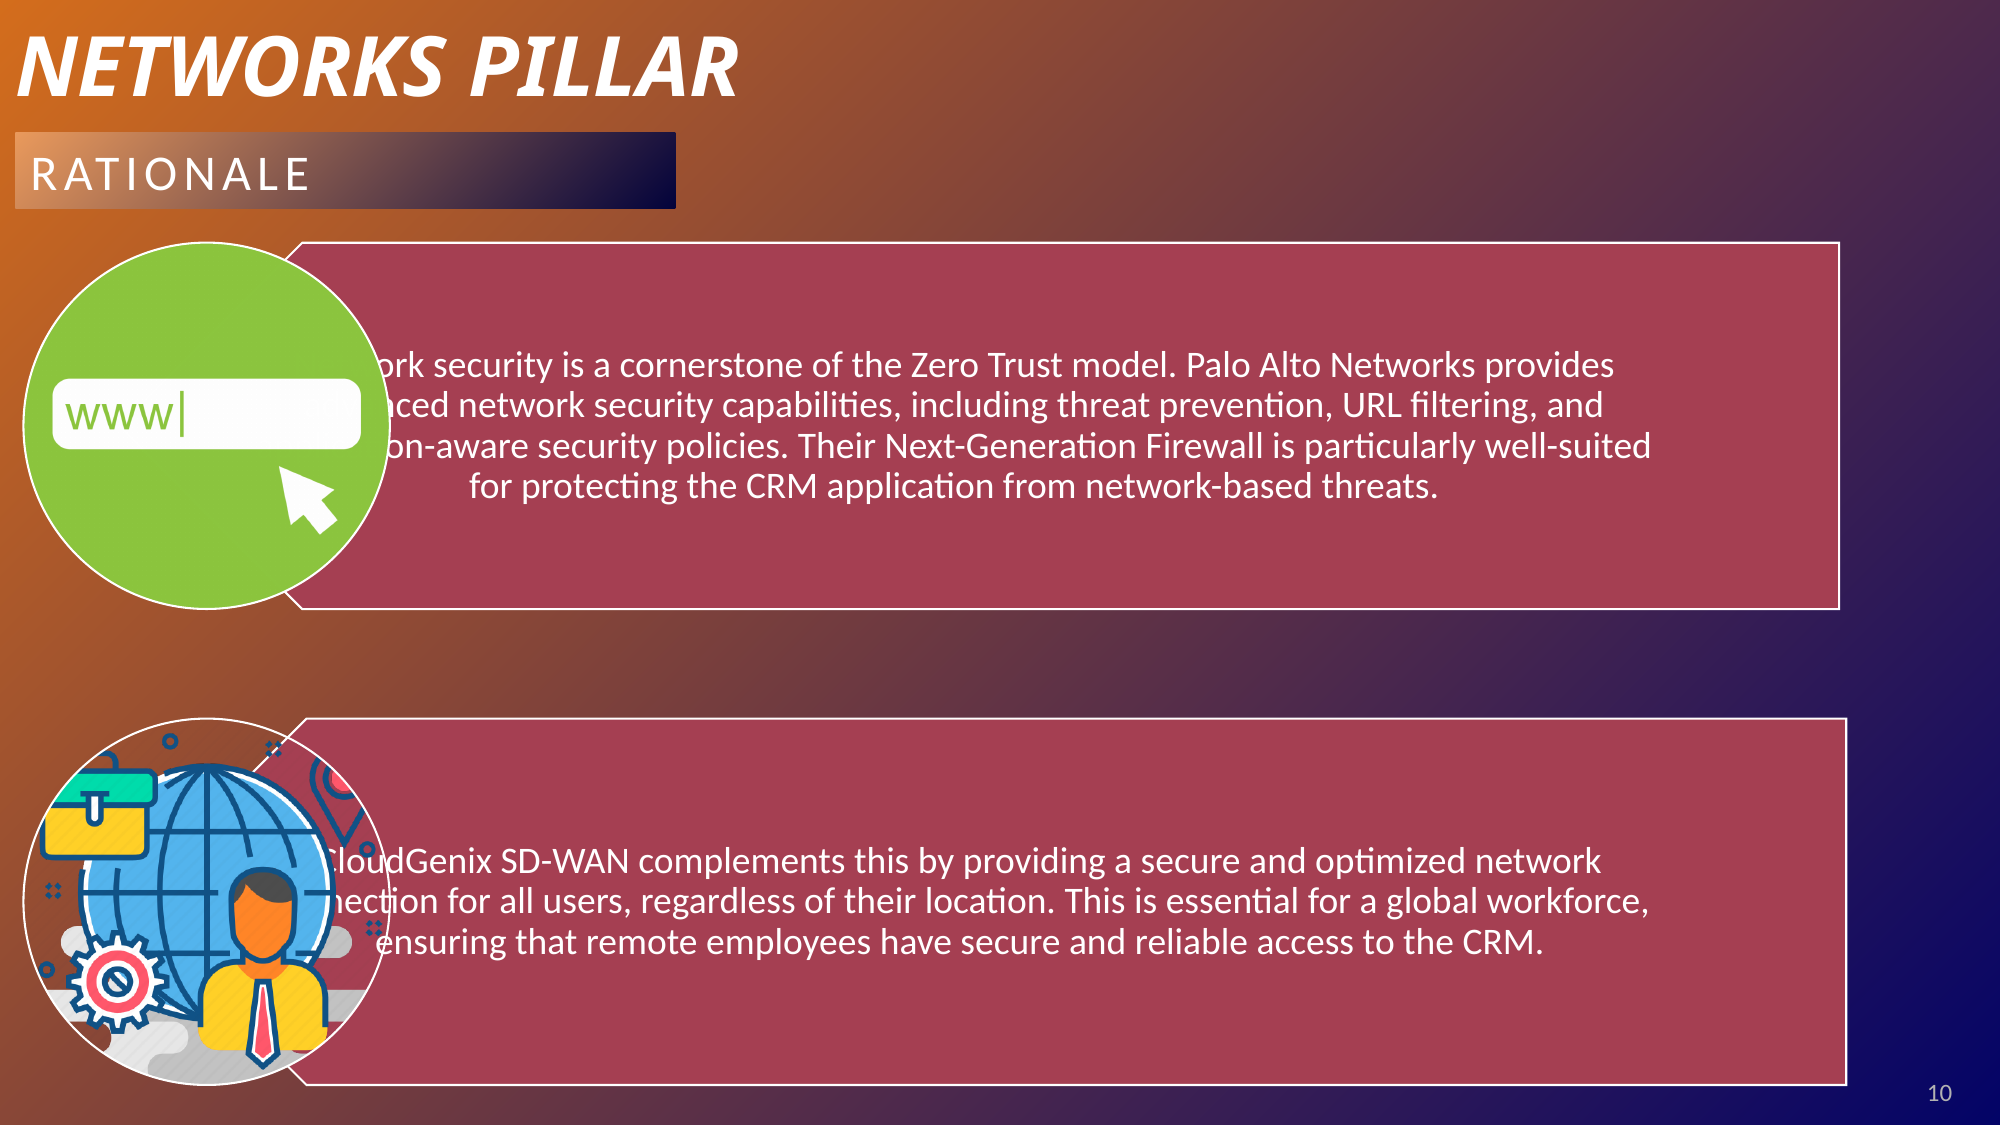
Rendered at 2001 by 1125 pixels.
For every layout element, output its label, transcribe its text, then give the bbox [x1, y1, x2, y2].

title networks PILLAR [0, 0, 1742, 121]
list rationale [15, 132, 676, 209]
slide_number 10 [1894, 1061, 1968, 1121]
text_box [15, 242, 1943, 1086]
